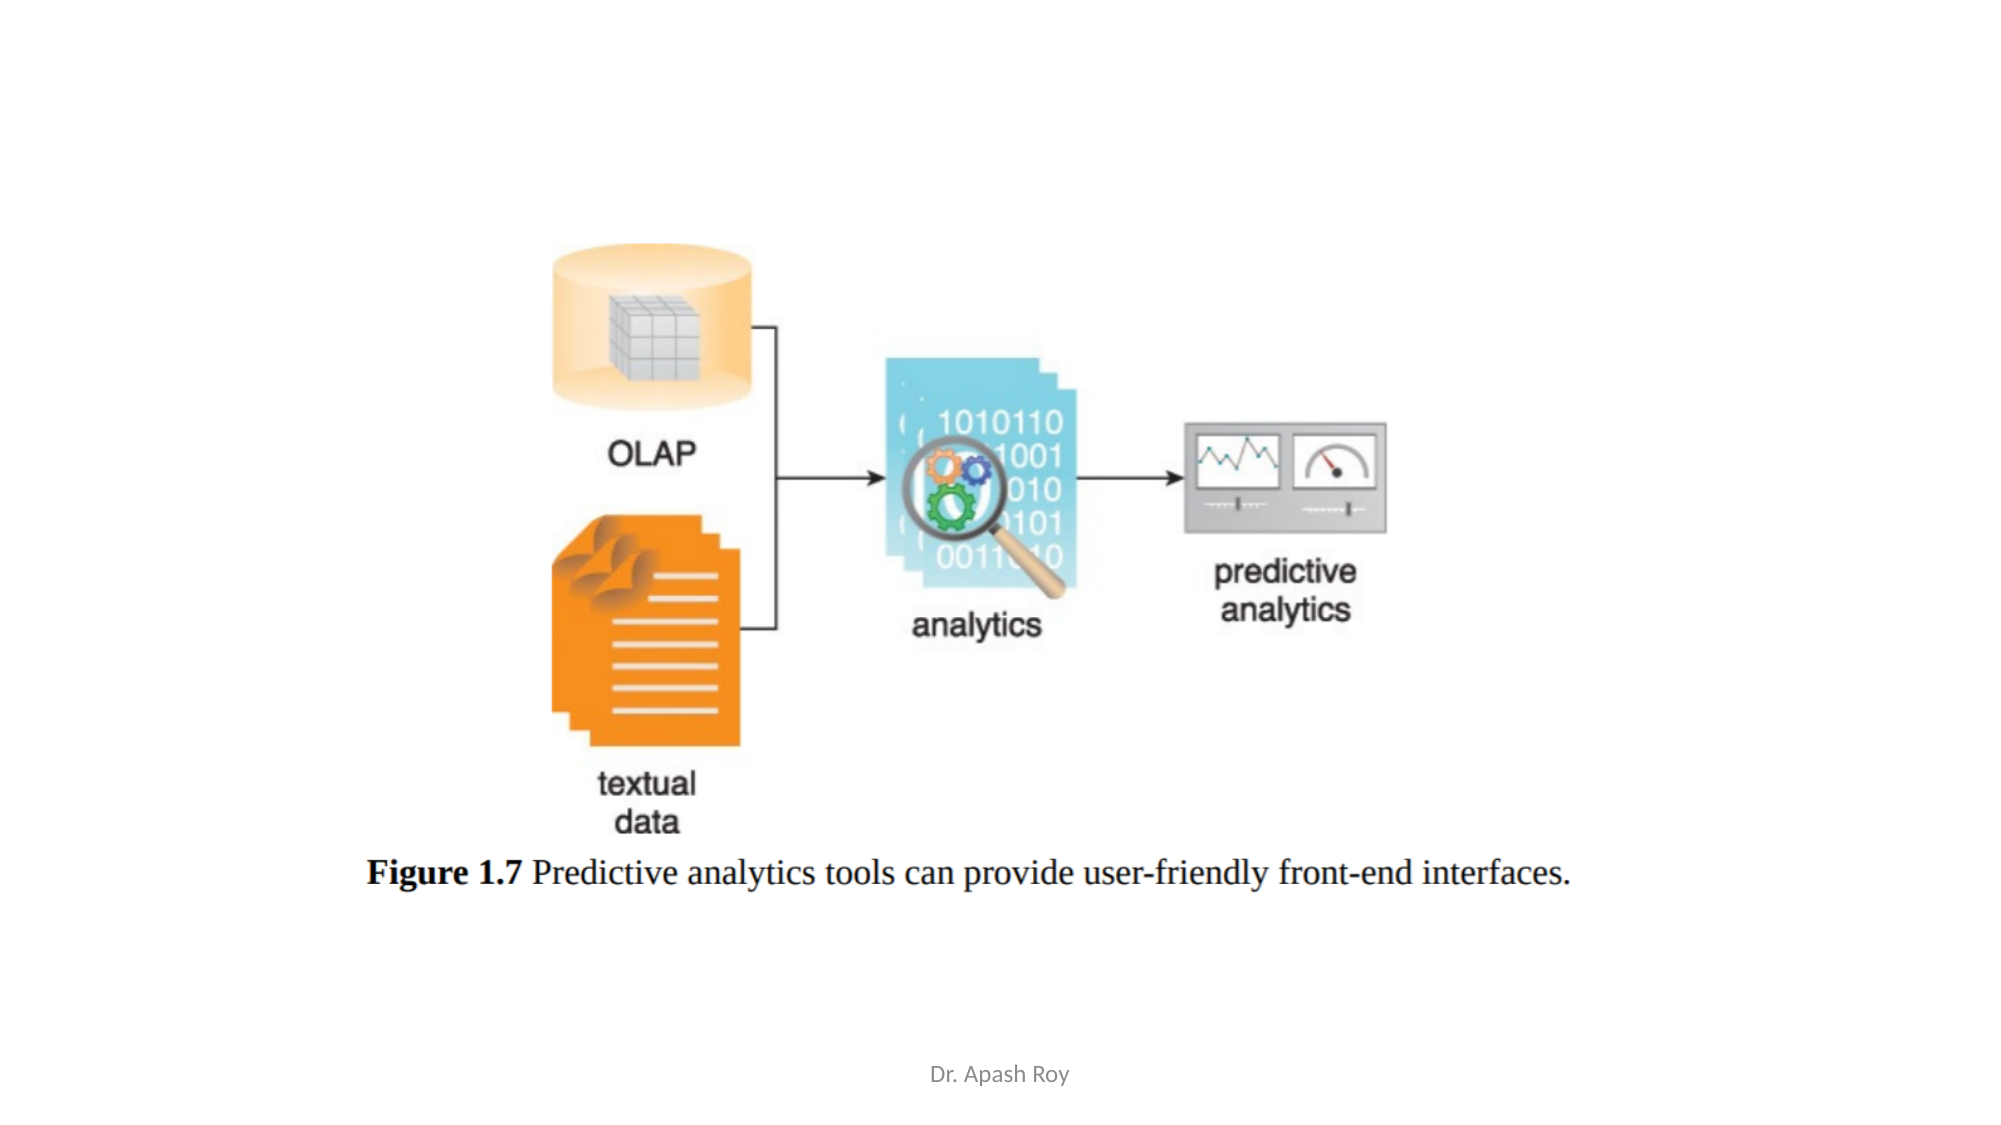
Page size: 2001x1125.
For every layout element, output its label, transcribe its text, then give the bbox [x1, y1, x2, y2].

footer Dr. Apash Roy [662, 1042, 1338, 1103]
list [302, 216, 1629, 923]
